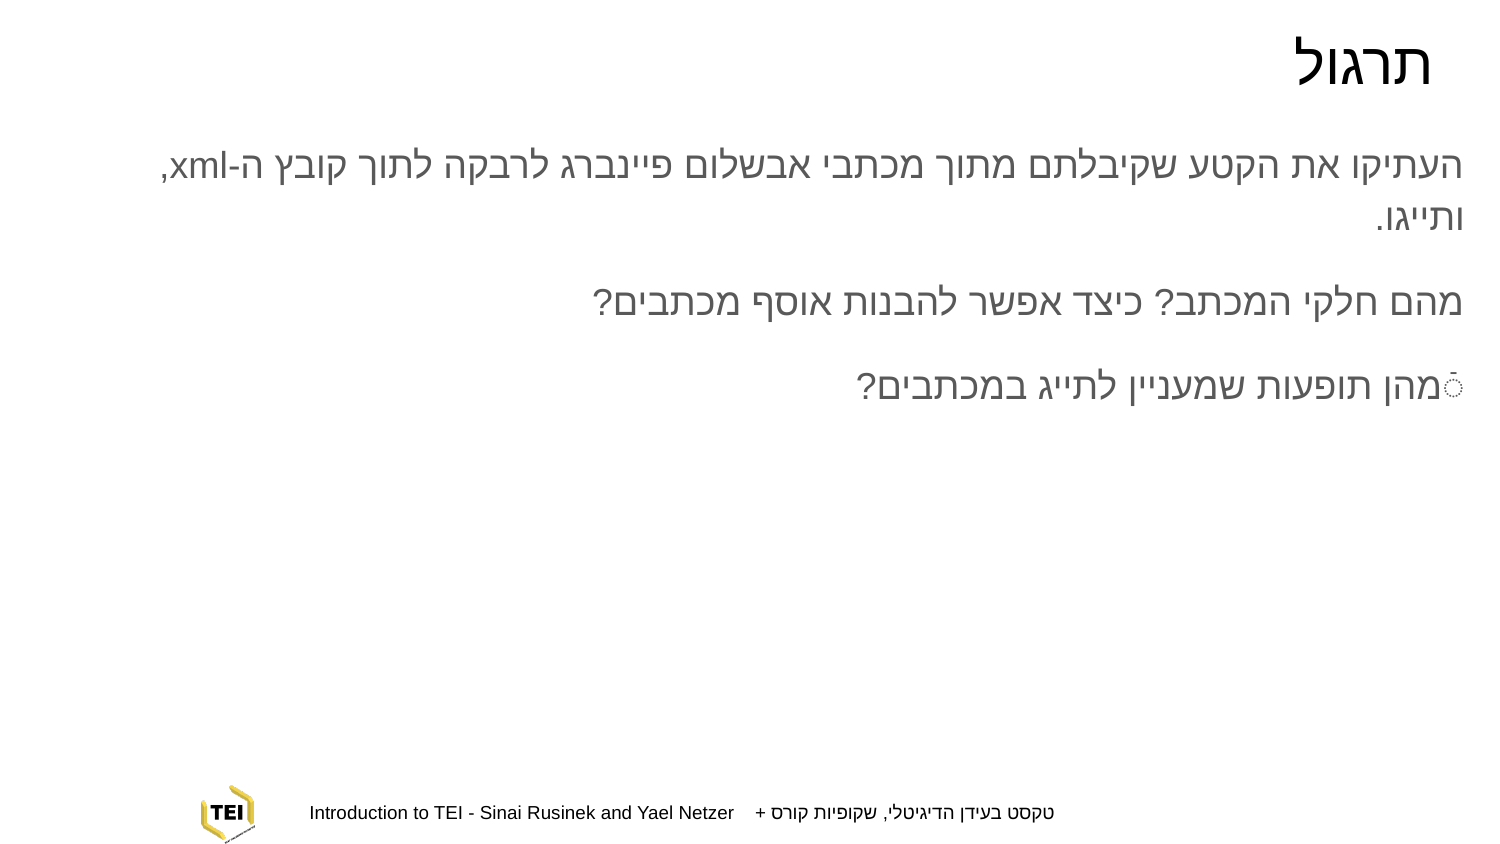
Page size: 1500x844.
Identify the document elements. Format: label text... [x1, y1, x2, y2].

list העתיקו את הקטע שקיבלתם מתוך מכתבי אבשלום פיינברג לרבקה לתוך קובץ ה-xml, ותייגו. מהם חלקי המכתב? כיצד אפשר להבנות אוסף מכתבים? ֿמהן תופעות שמעניין לתייג במכתבים? [51, 118, 1480, 717]
picture [201, 785, 255, 844]
title תרגול [51, 11, 1449, 106]
